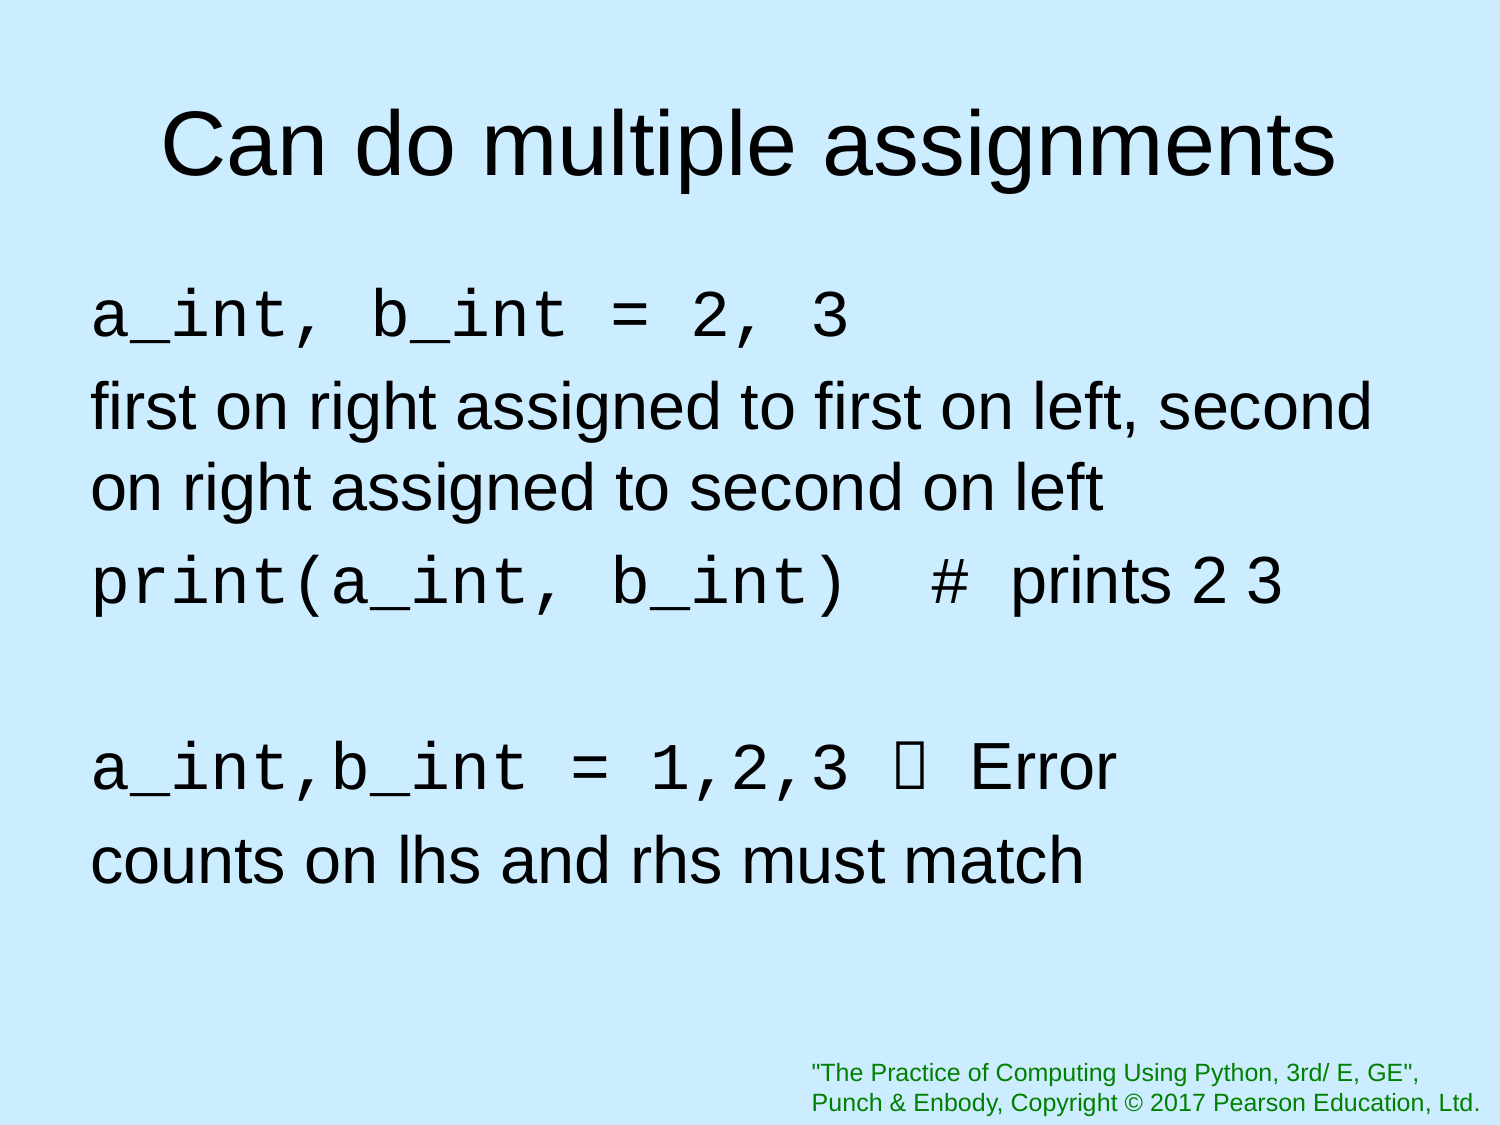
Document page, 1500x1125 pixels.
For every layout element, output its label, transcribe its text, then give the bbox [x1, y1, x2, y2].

list a_int, b_int = 2, 3 first on right assigned to first on left, second on right assigned to second on left print(a_int, b_int) # prints 2 3 a_int,b_int = 1,2,3  Error counts on lhs and rhs must match [75, 262, 1425, 1005]
title Can do multiple assignments [75, 45, 1425, 233]
